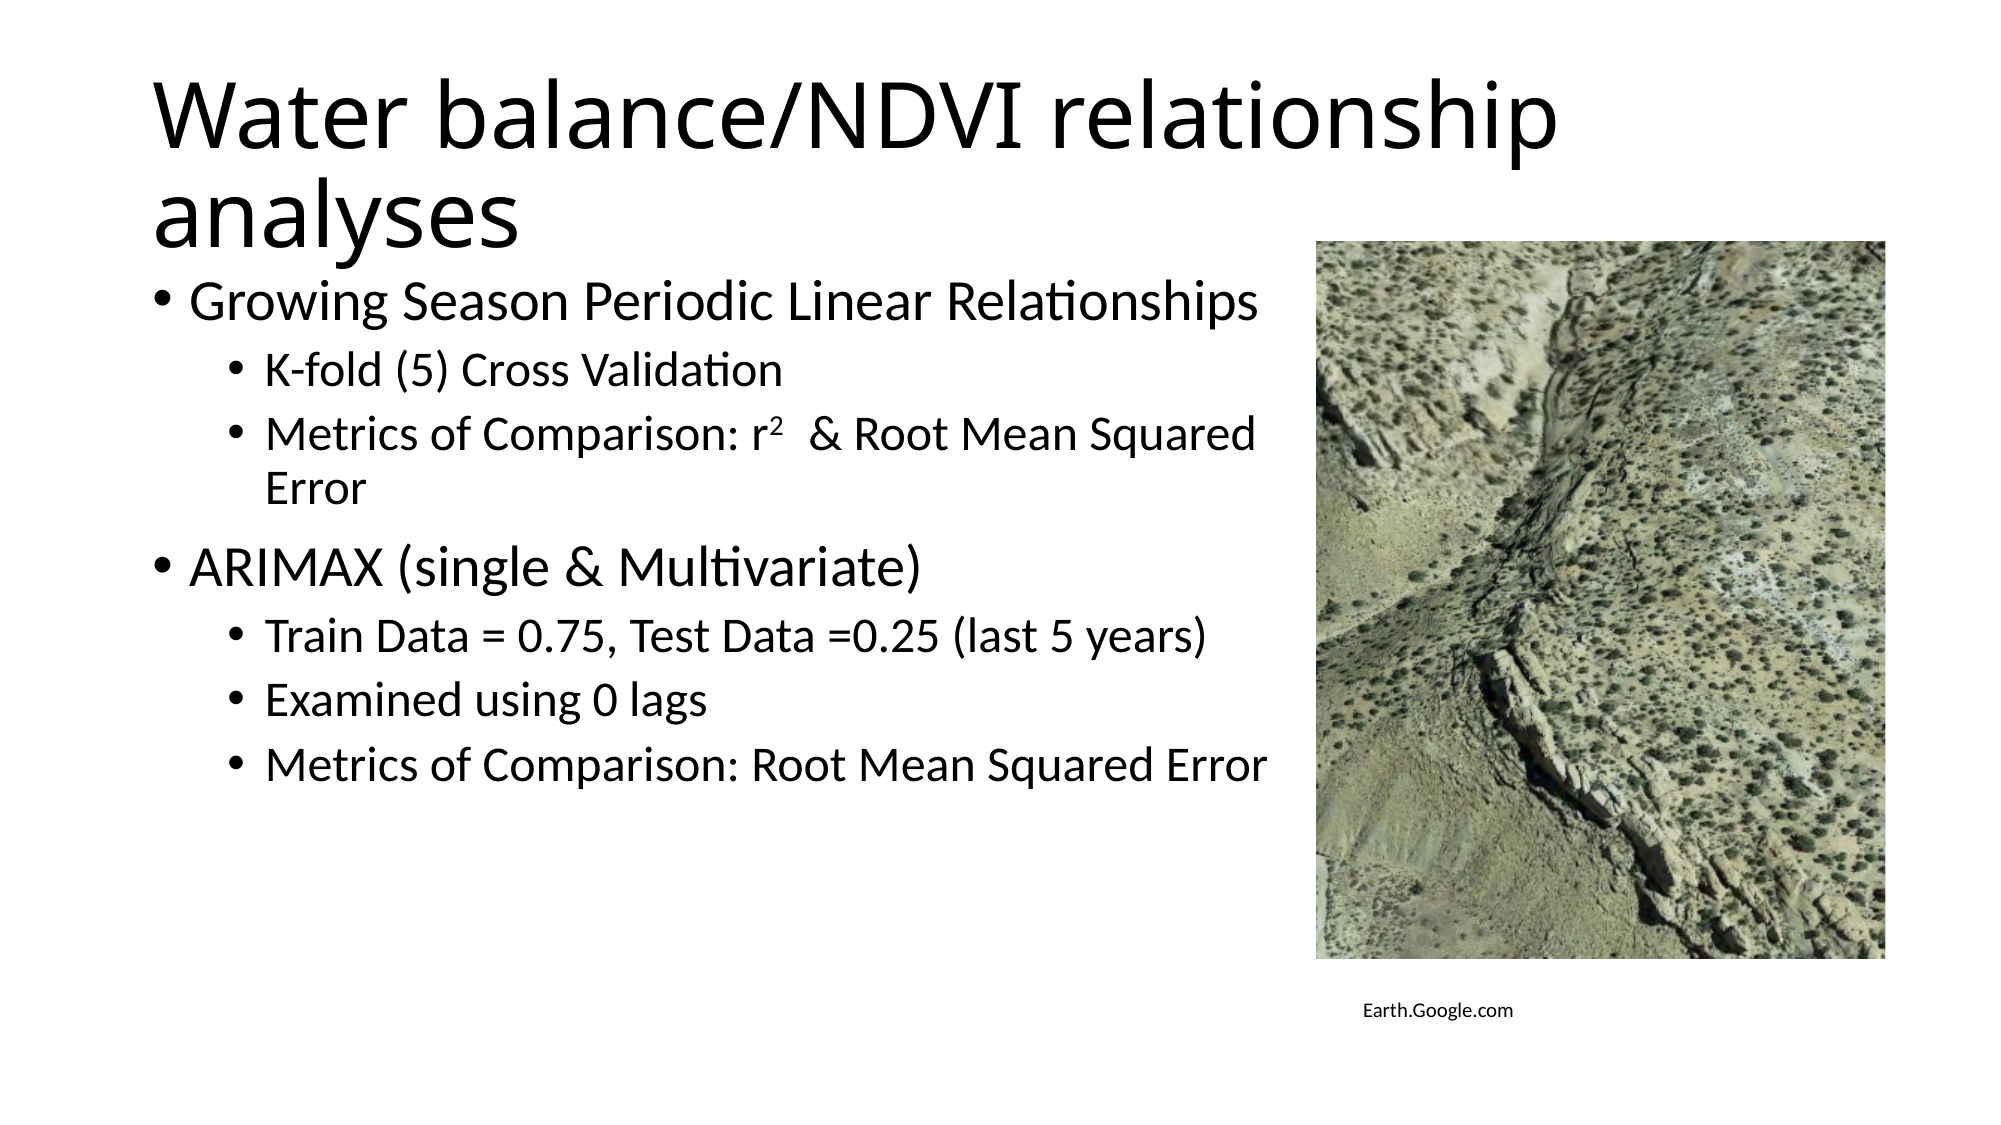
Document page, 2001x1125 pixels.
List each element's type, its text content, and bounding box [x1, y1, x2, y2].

picture [1316, 241, 1886, 960]
title Water balance/NDVI relationship analyses [137, 59, 1863, 278]
list Growing Season Periodic Linear Relationships K-fold (5) Cross Validation Metrics of Comparison: r2 & Root Mean Squared Error ARIMAX (single & Multivariate) Train Data = 0.75, Test Data =0.25 (last 5 years) Examined using 0 lags Metrics of Comparison: Root Mean Squared Error [137, 262, 1292, 923]
text_box Earth.Google.com [1348, 989, 1961, 1030]
